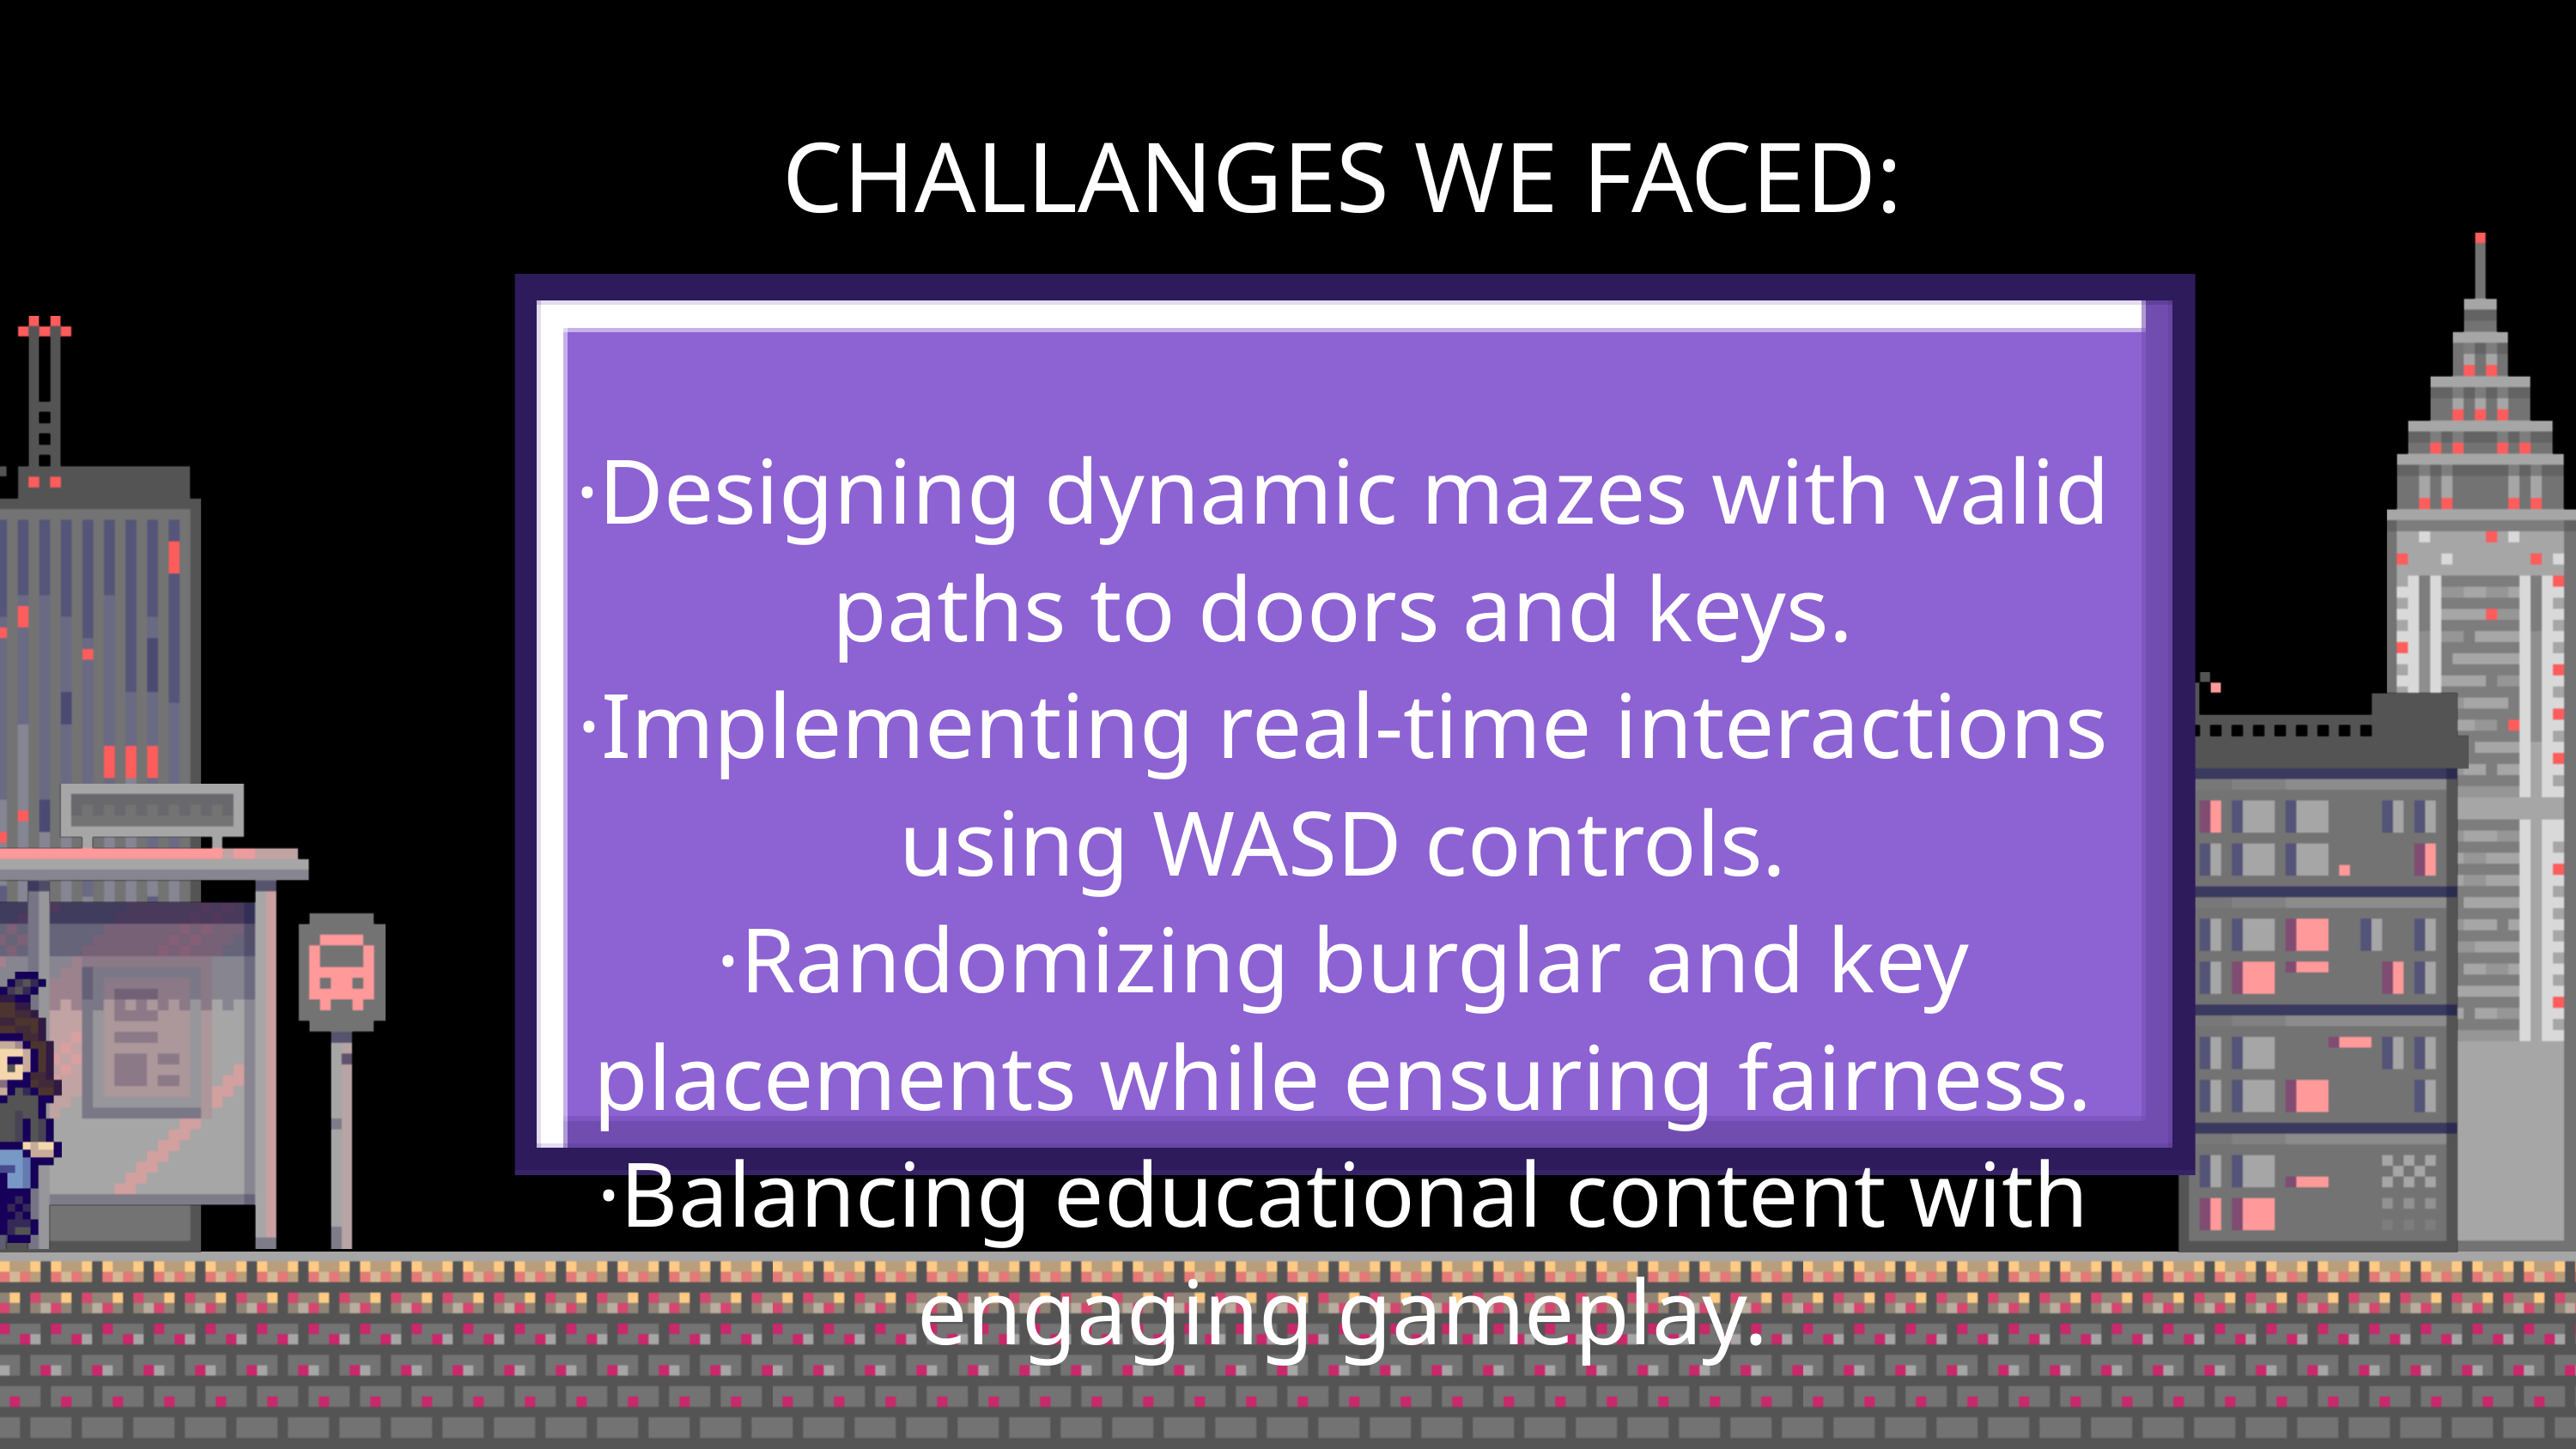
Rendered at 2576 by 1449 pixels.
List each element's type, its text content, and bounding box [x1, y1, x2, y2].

text_box [0, 1252, 514, 1449]
text_box CHALLANGES WE FACED: [255, 116, 2432, 233]
text_box [2172, 672, 2469, 1252]
text_box [2386, 233, 2576, 1252]
text_box [0, 972, 62, 1243]
text_box [2172, 1252, 2576, 1449]
text_box ·Designing dynamic mazes with valid paths to doors and keys. ·Implementing real-time interactions using WASD controls. ·Randomizing burglar and key placements while ensuring fairness. ·Balancing educational content with engaging gameplay. [514, 424, 2172, 1449]
text_box [0, 784, 386, 1249]
text_box [0, 1249, 202, 1252]
text_box [0, 316, 202, 784]
text_box [514, 274, 2196, 1175]
